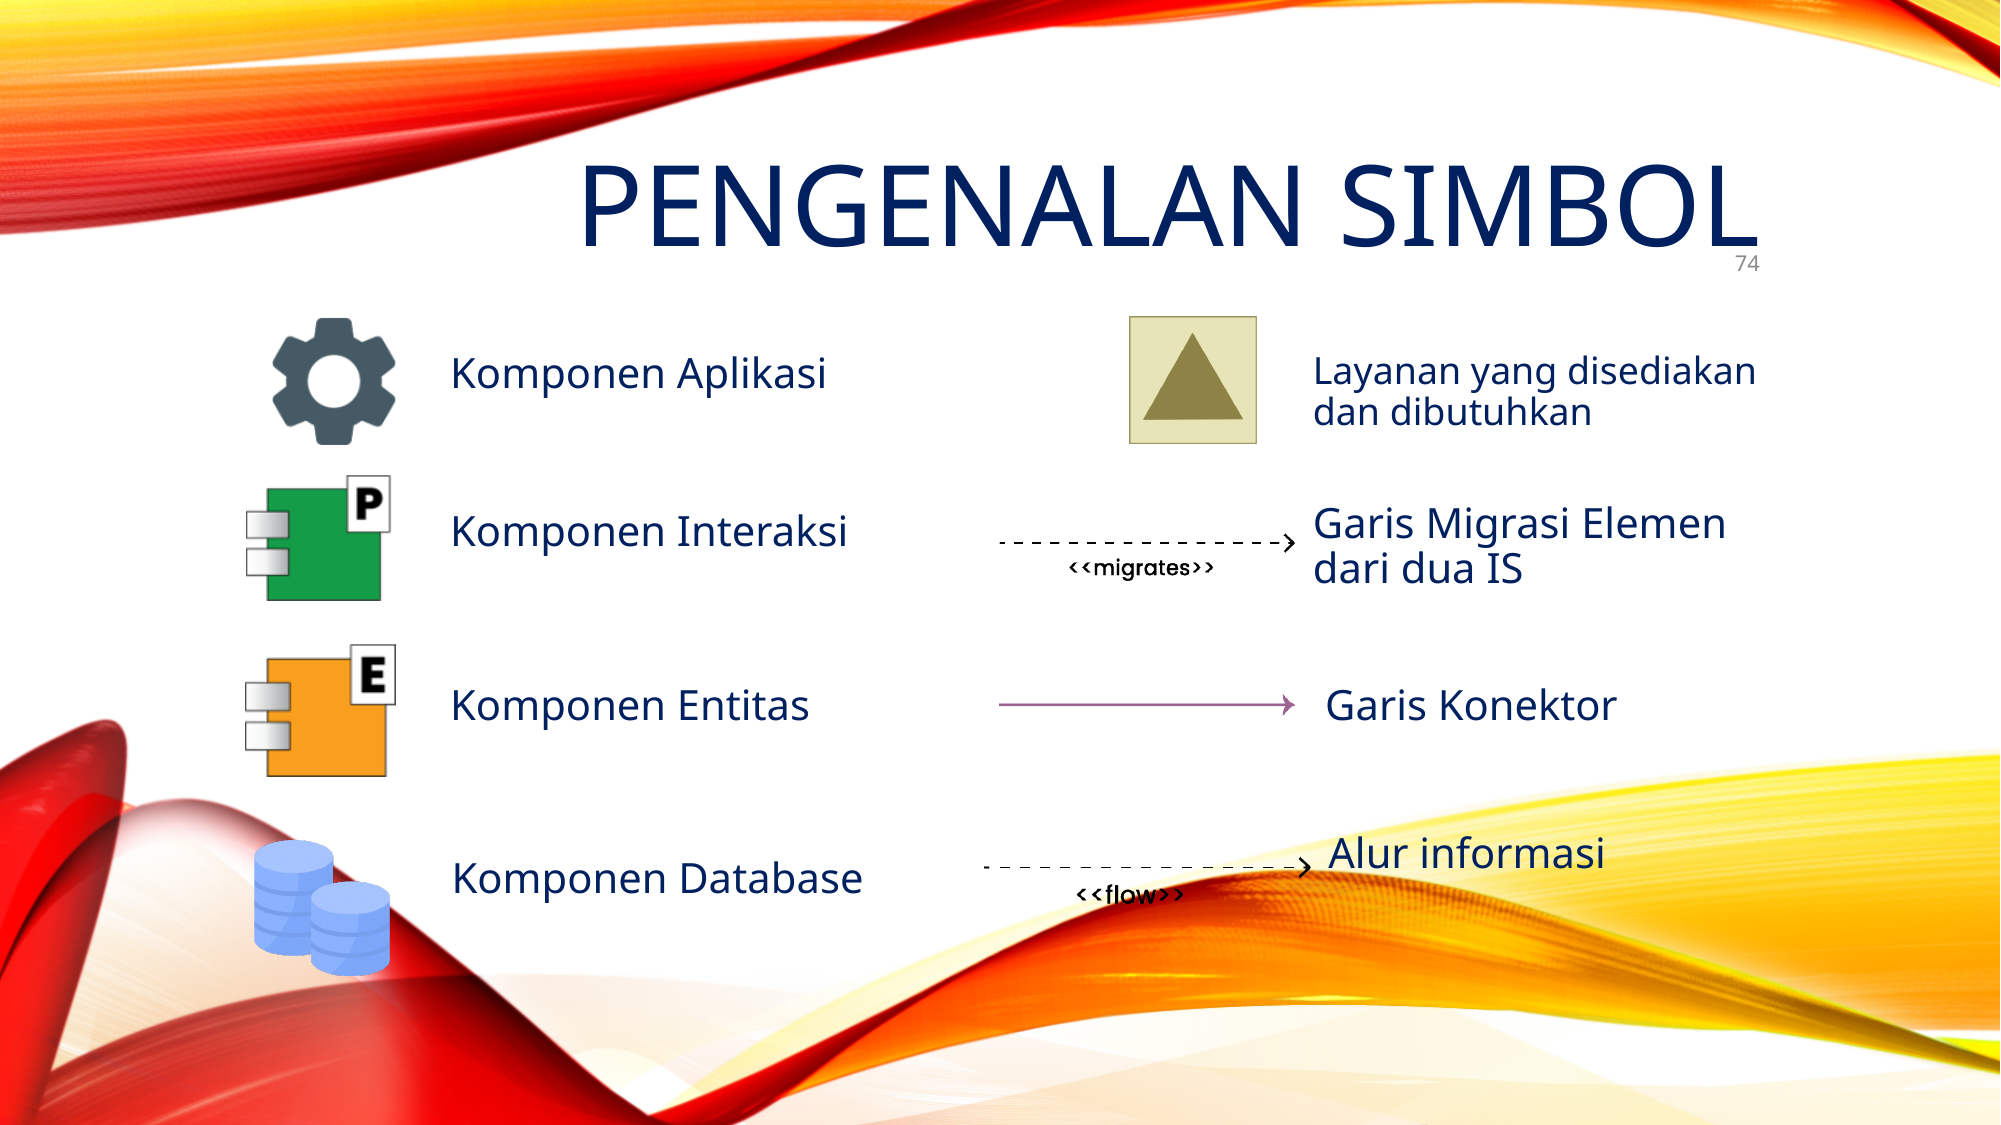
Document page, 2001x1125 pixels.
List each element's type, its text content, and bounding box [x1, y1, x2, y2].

text_box Alur informasi [1313, 824, 1814, 892]
title Pengenalan Simbol [560, 108, 2000, 278]
picture [270, 317, 398, 445]
picture [0, 0, 2000, 237]
picture [246, 473, 398, 602]
text_box Komponen Interaksi [435, 502, 936, 570]
text_box Layanan yang disediakan dan dibutuhkan [1297, 344, 1798, 472]
picture [1129, 316, 1257, 445]
picture [0, 643, 2000, 1125]
text_box Komponen Aplikasi [435, 344, 936, 412]
slide_number 74 [1325, 234, 1775, 295]
picture [999, 533, 1295, 581]
text_box Garis Migrasi Elemen dari dua IS [1297, 495, 1798, 601]
picture [999, 693, 1295, 716]
text_box Garis Konektor [1310, 676, 1811, 744]
text_box Komponen Entitas [435, 676, 936, 744]
text_box Komponen Database [436, 850, 937, 917]
